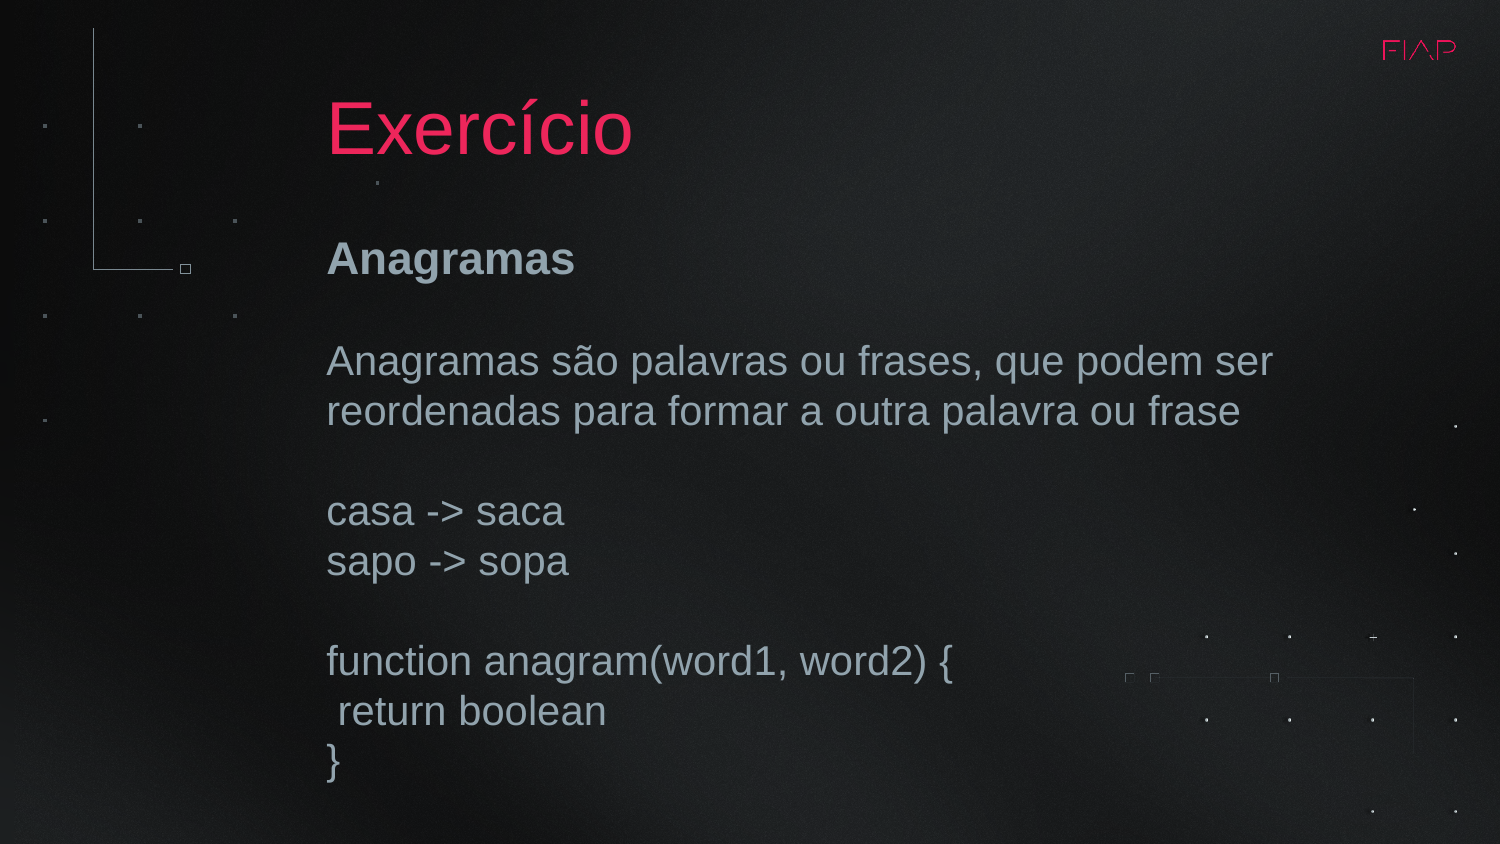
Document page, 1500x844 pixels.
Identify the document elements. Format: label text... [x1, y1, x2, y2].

text_box Exercício [383, 72, 1126, 177]
picture [0, 0, 1500, 844]
text_box Anagramas Anagramas são palavras ou frases, que podem ser reordenadas para formar a outra palavra ou frase casa -> saca sapo -> sopa function anagram(word1, word2) { return boolean } [311, 220, 1292, 841]
